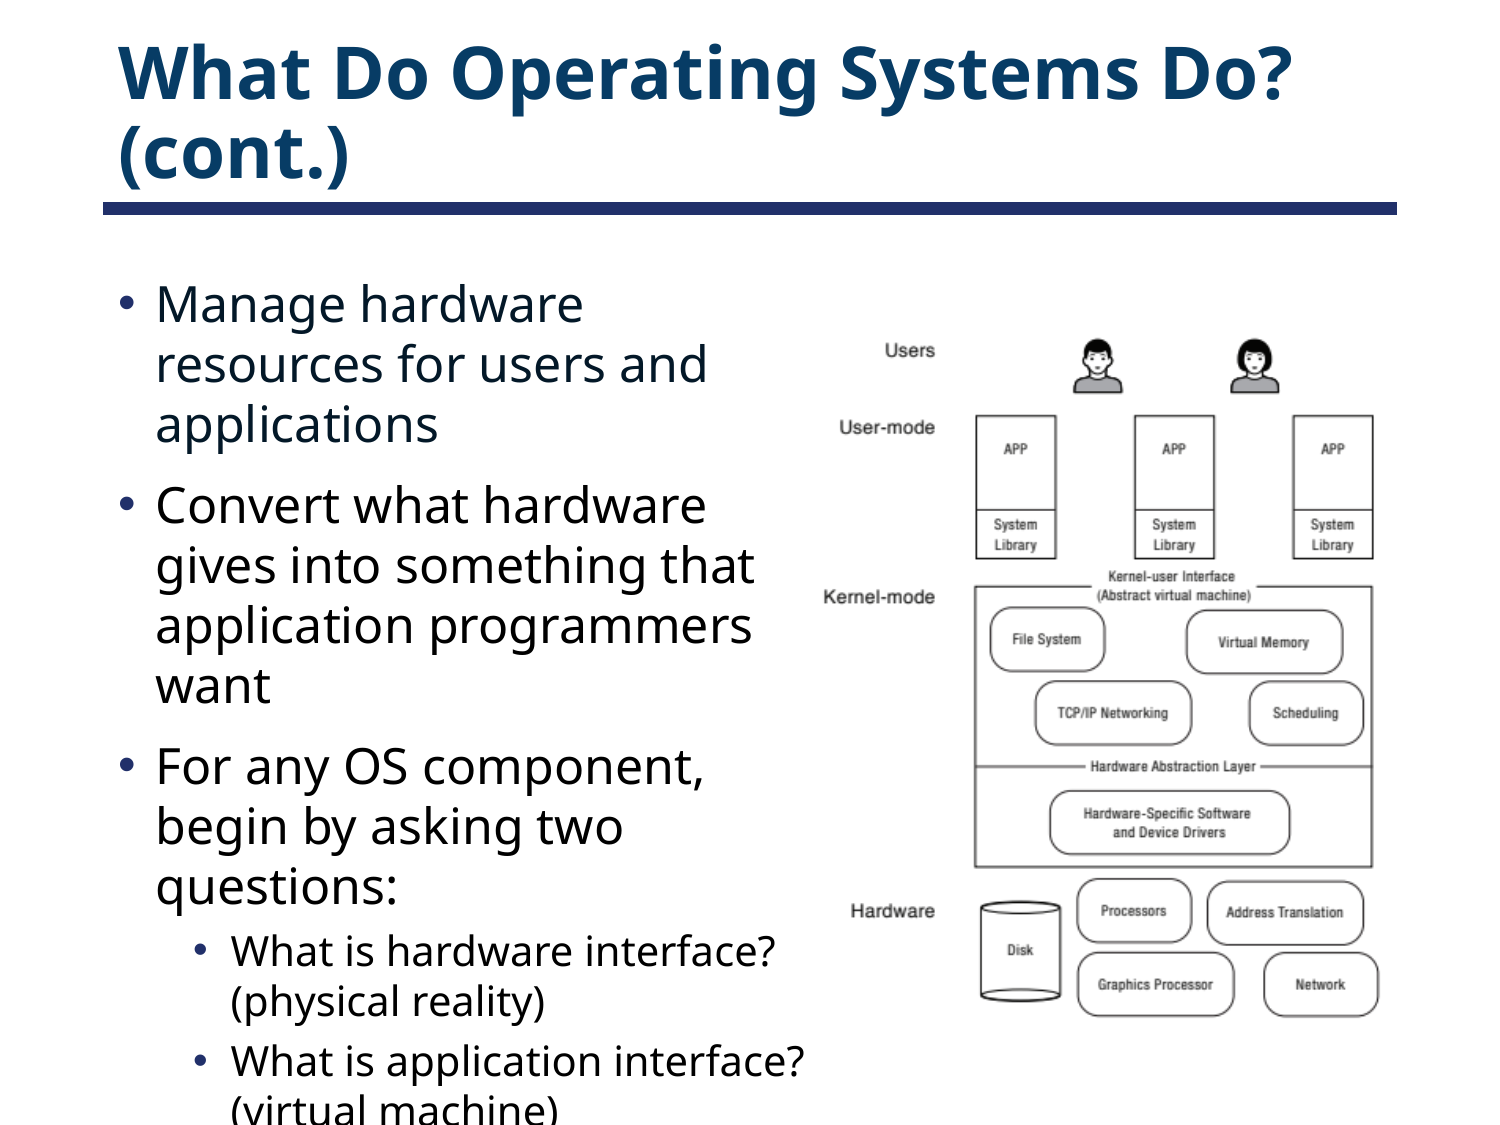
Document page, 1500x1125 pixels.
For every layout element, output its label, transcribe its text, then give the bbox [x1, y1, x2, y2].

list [808, 321, 1397, 1034]
list Manage hardware resources for users and applications Convert what hardware gives into something that application programmers want For any OS component, begin by asking two questions: What is hardware interface? (physical reality) What is application interface? (virtual machine) [103, 264, 841, 1091]
title What Do Operating Systems Do? (cont.) [103, 34, 1397, 197]
